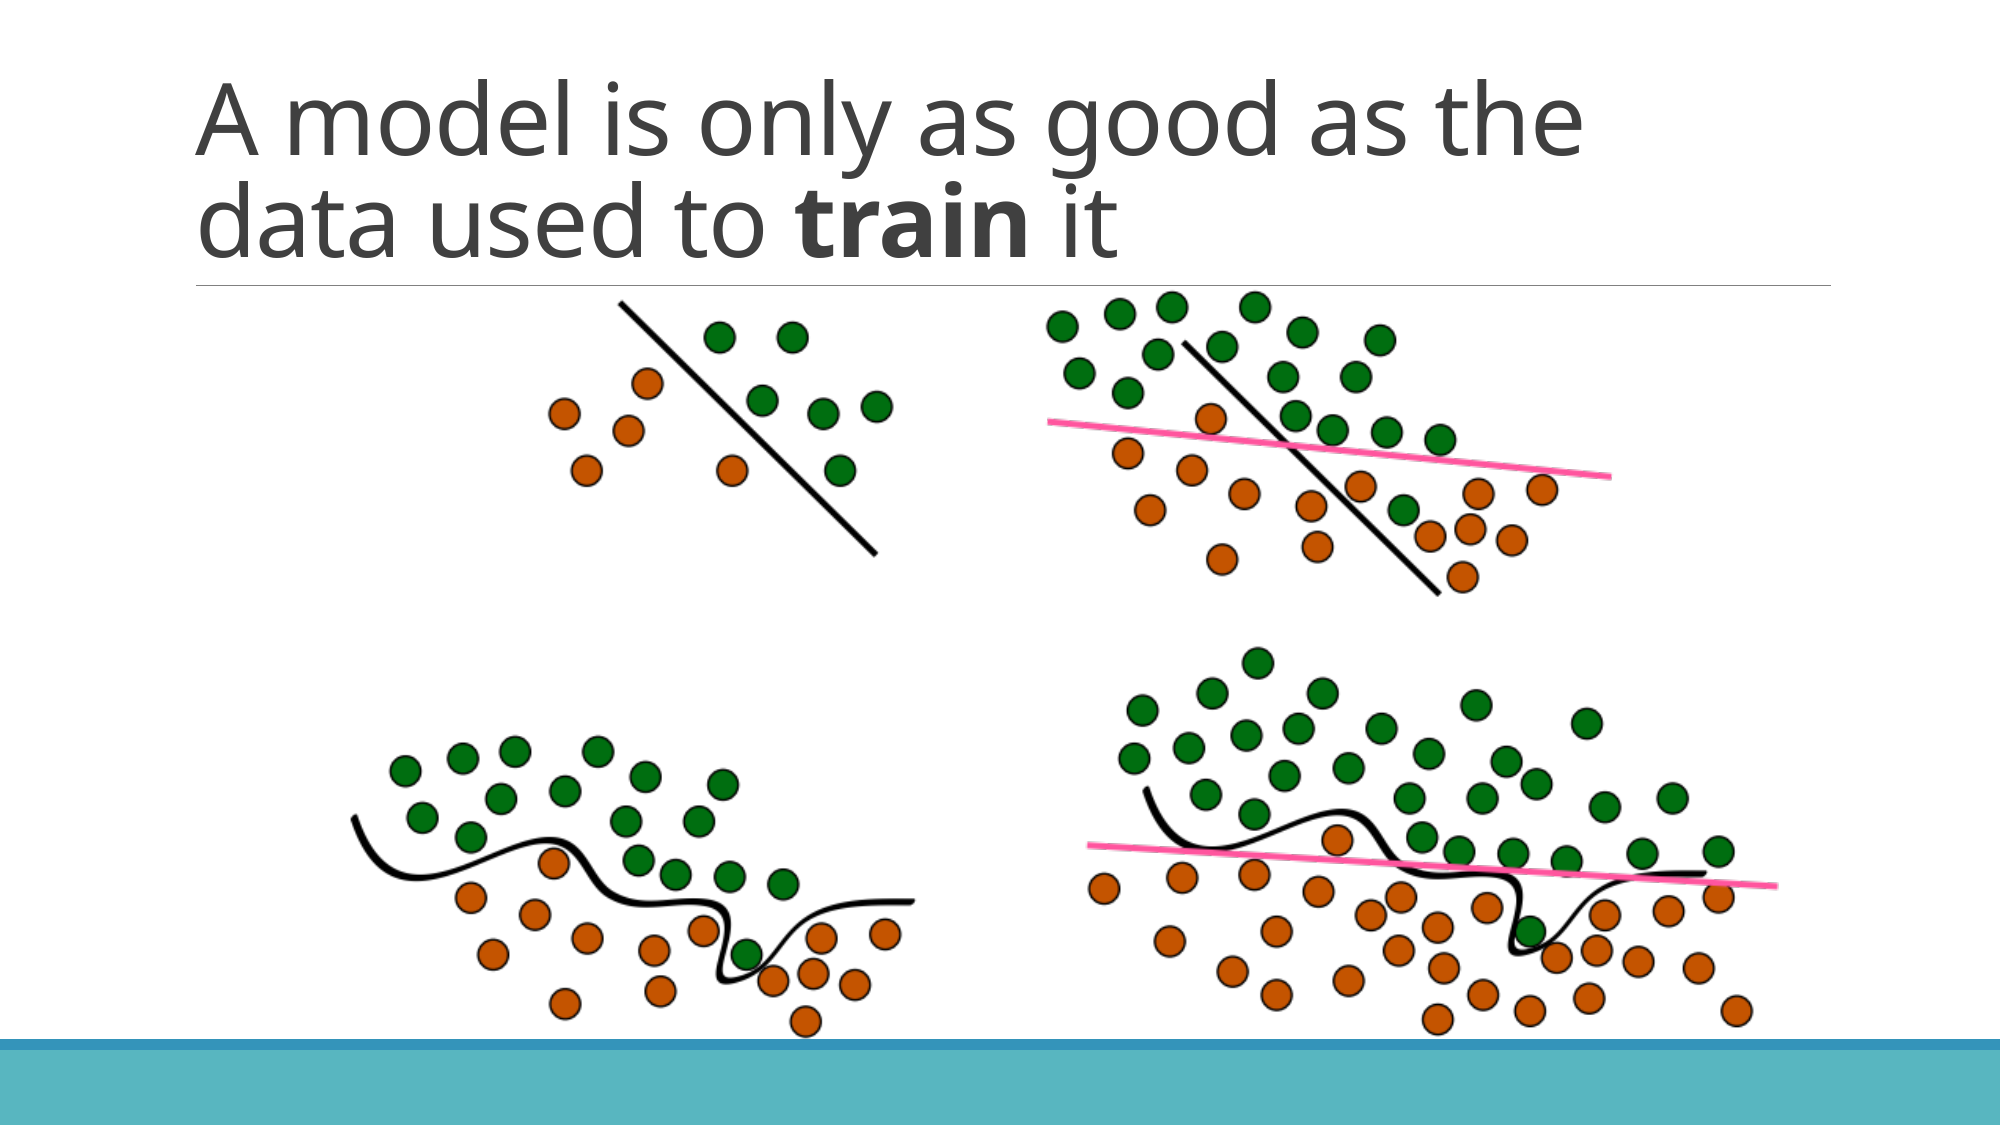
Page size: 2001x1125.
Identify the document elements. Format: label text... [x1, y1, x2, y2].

title A model is only as good as the data used to train it [180, 47, 1830, 285]
picture [1004, 284, 1790, 1057]
picture [529, 245, 922, 588]
picture [295, 723, 938, 1057]
